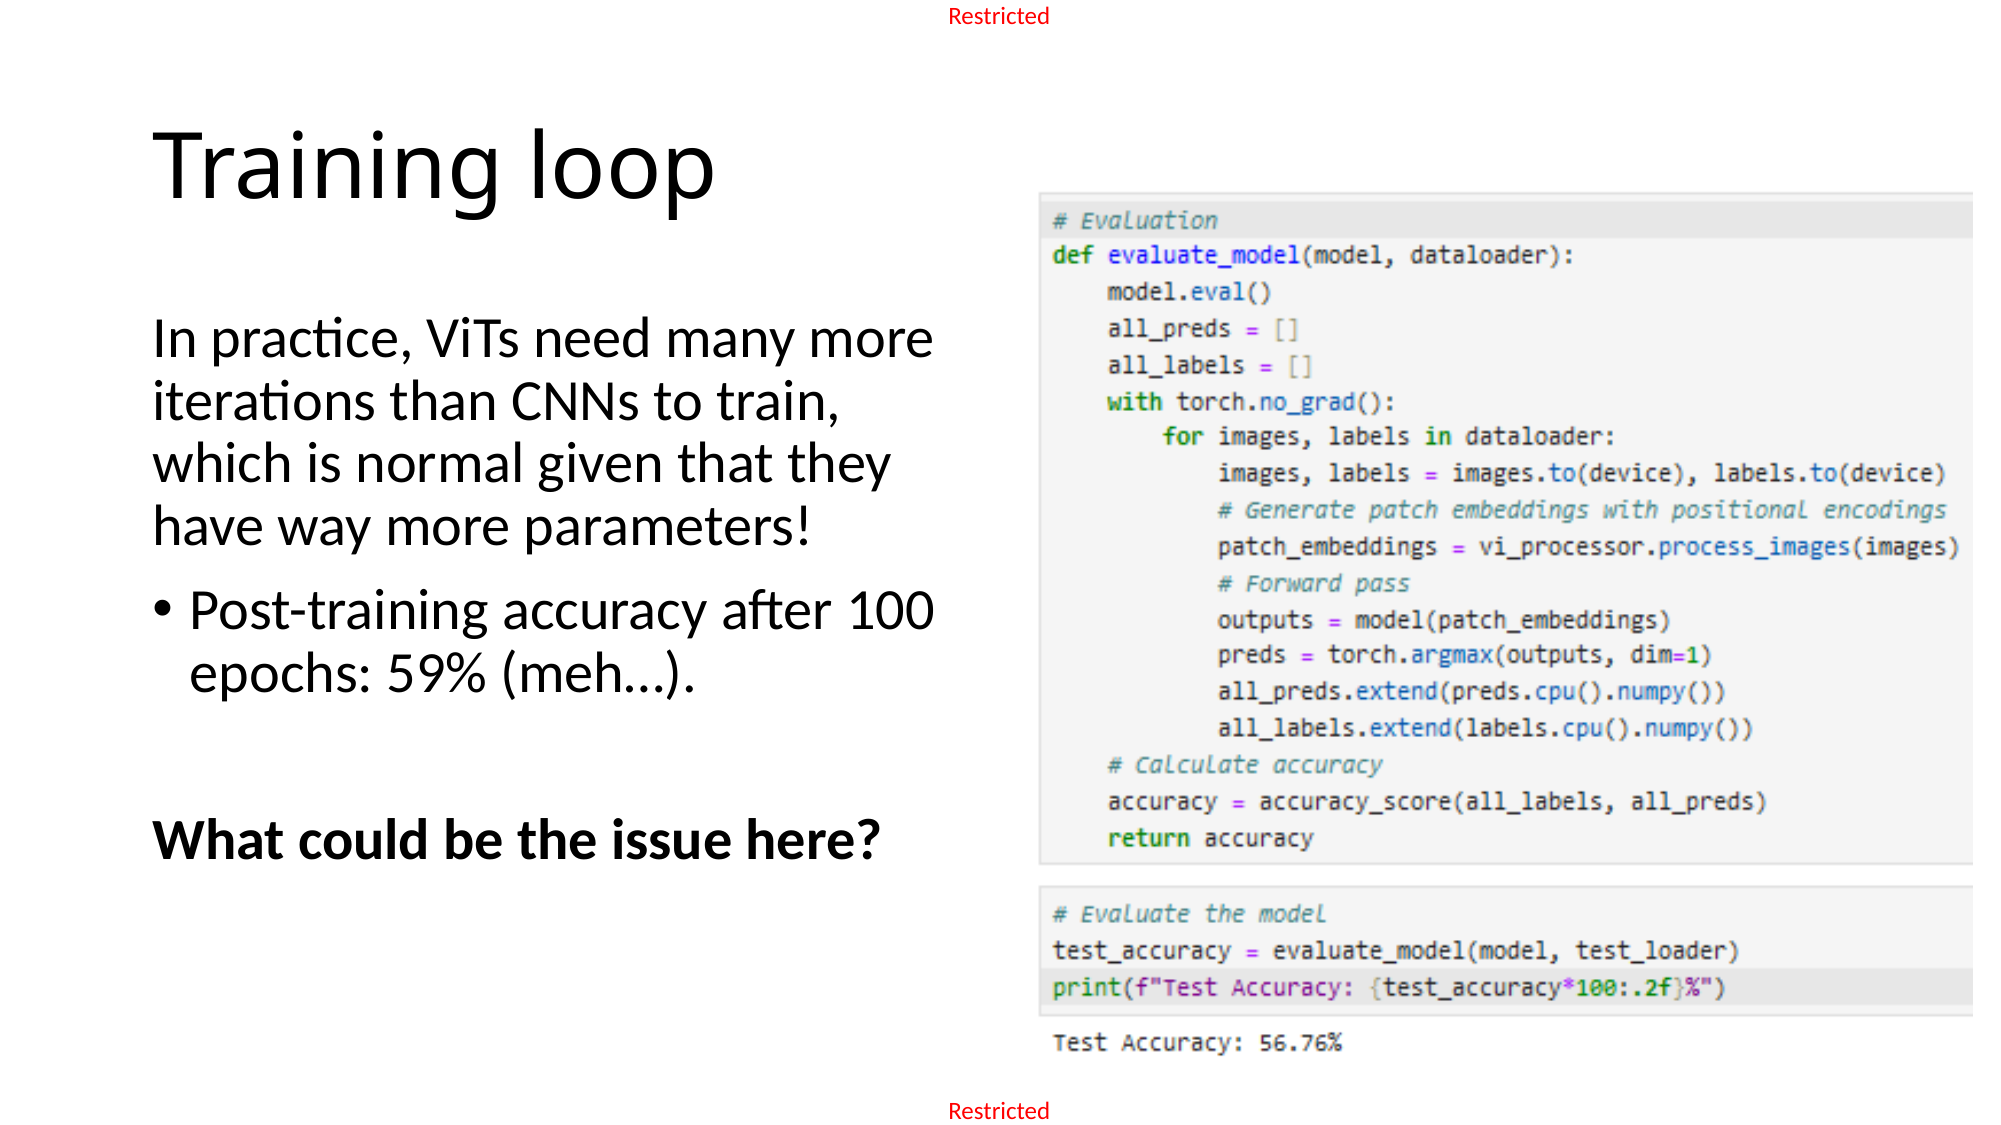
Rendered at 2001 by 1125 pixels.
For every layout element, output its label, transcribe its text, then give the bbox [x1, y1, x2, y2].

picture [1028, 186, 1973, 1063]
title Training loop [137, 59, 1863, 278]
list In practice, ViTs need many more iterations than CNNs to train, which is normal given that they have way more parameters! Post-training accuracy after 100 epochs: 59% (meh…). What could be the issue here? [137, 299, 988, 1125]
